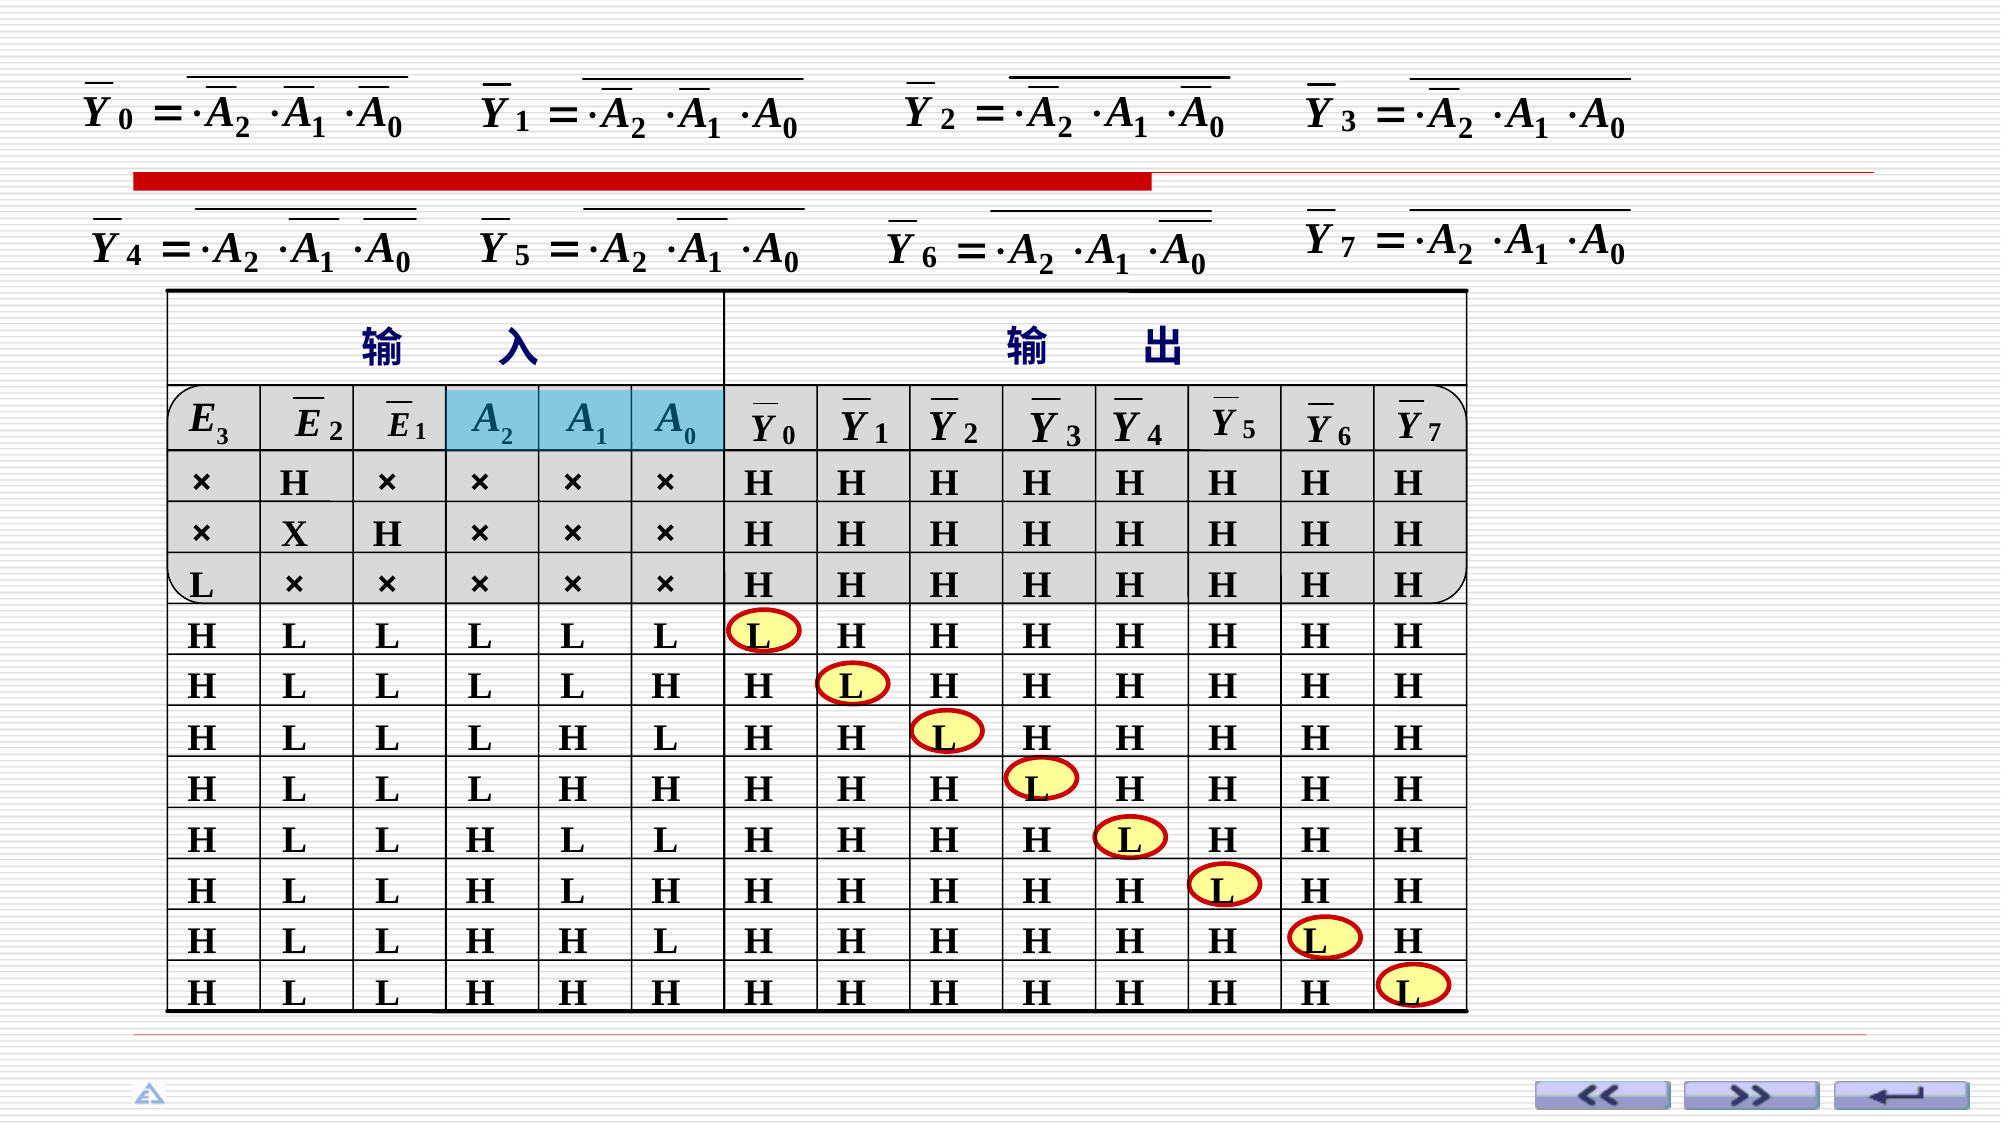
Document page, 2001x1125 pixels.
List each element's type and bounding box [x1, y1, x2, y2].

text_box [898, 64, 1242, 149]
text_box [131, 297, 1467, 1012]
text_box [76, 64, 420, 149]
text_box [1298, 65, 1643, 150]
text_box [474, 65, 814, 150]
picture [0, 0, 2001, 1125]
text_box [84, 196, 1642, 286]
